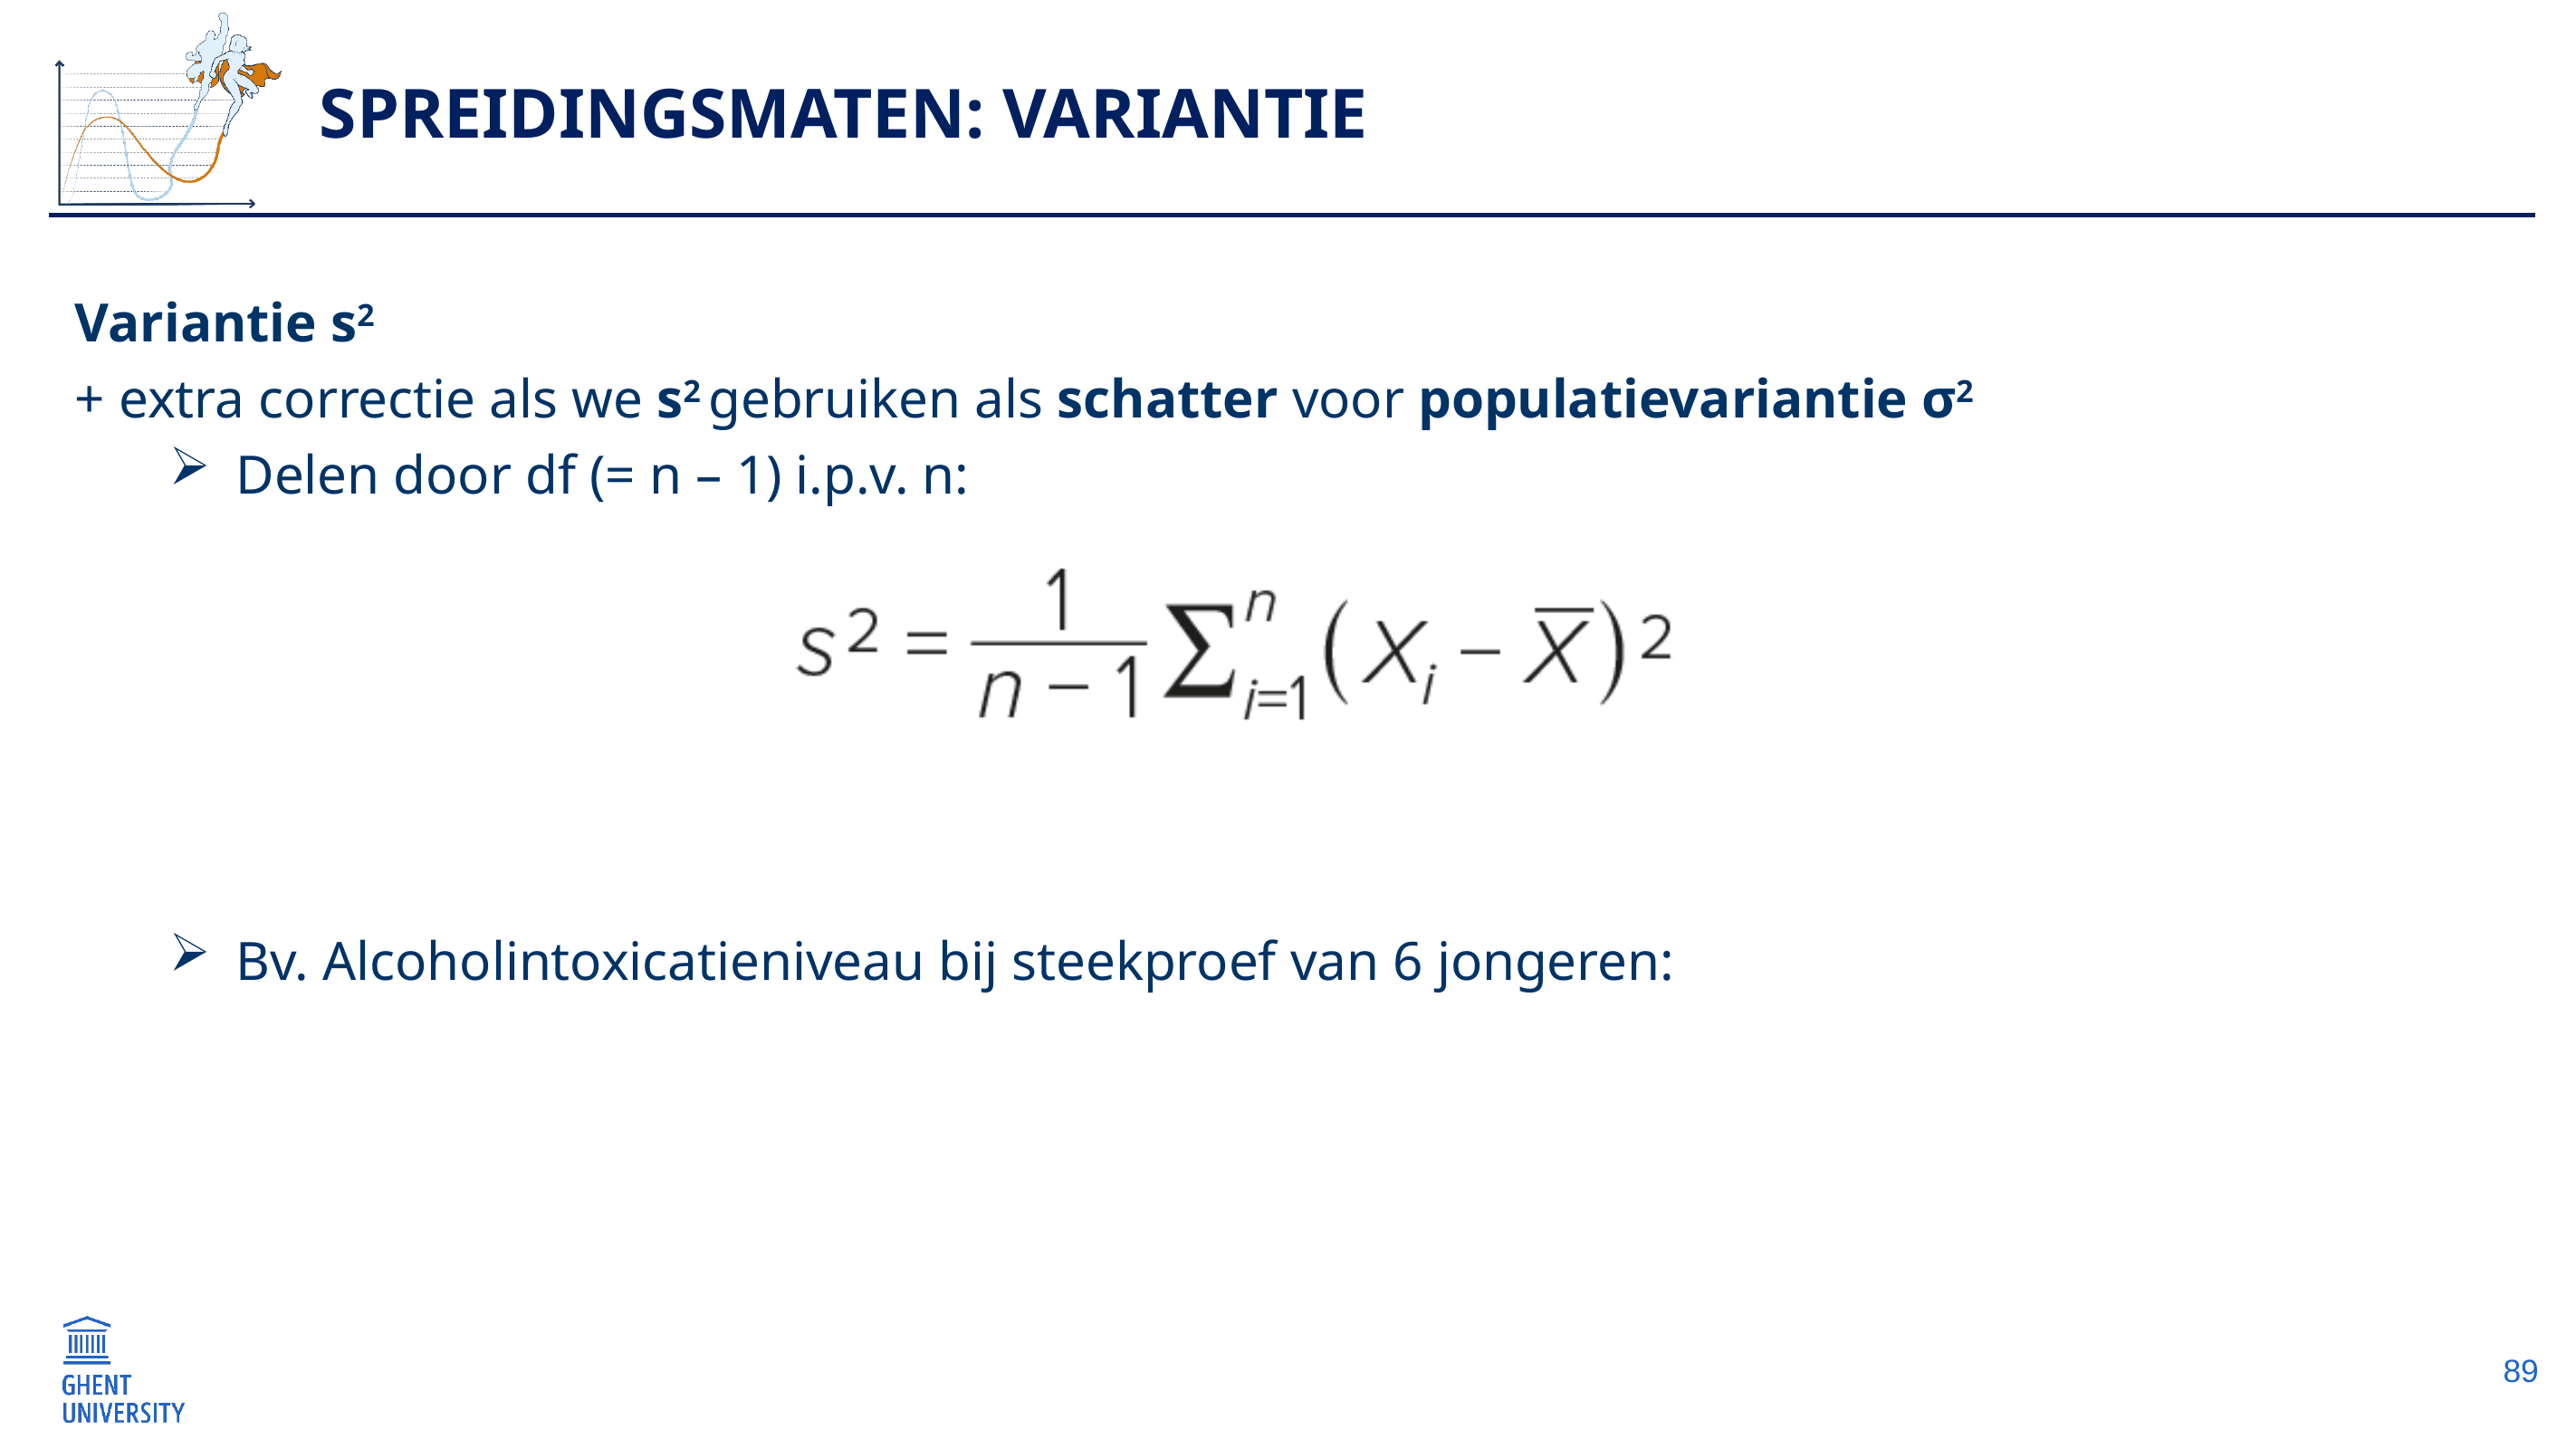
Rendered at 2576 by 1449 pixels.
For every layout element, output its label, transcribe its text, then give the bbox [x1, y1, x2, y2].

picture [62, 1175, 411, 1449]
picture [5, 0, 306, 318]
title Spreidingsmaten: variantie [305, 18, 2527, 159]
picture [753, 539, 1697, 799]
slide_number 89 [2415, 1330, 2553, 1408]
